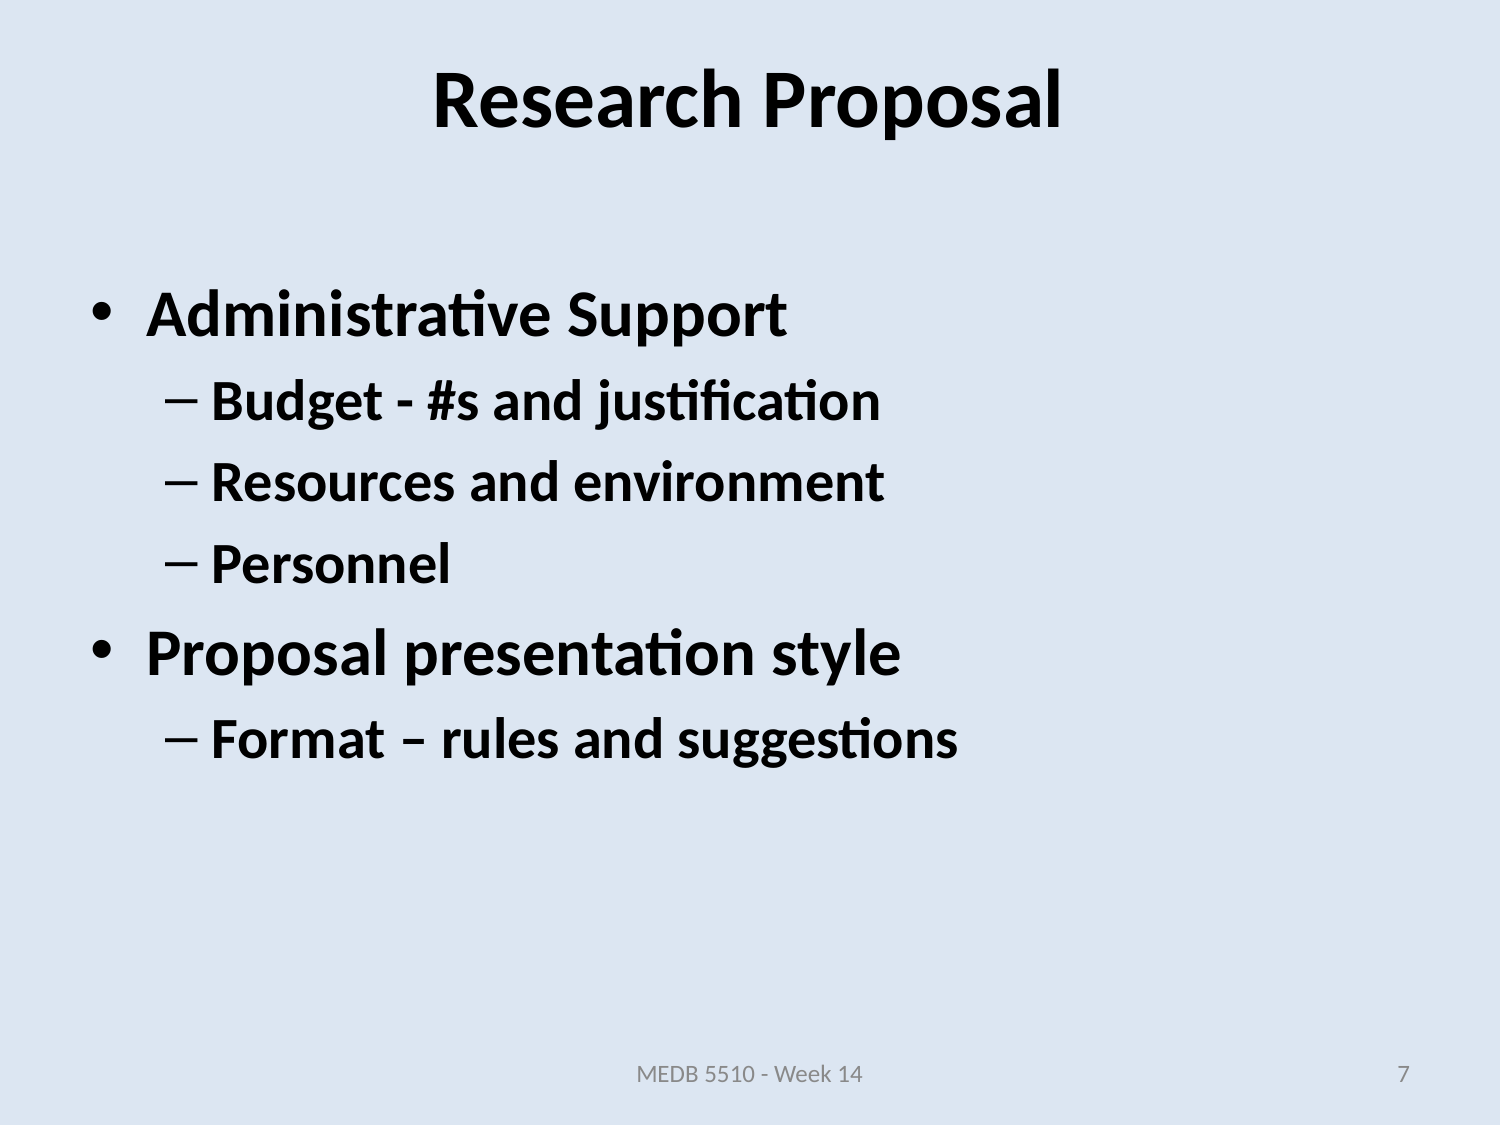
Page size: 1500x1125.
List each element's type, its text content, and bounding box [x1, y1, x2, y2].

slide_number 7 [1074, 1042, 1425, 1103]
title Research Proposal [73, 0, 1424, 188]
list Administrative Support Budget - #s and justification Resources and environment Personnel Proposal presentation style Format – rules and suggestions [75, 262, 1425, 1005]
footer MEDB 5510 - Week 14 [512, 1042, 988, 1103]
